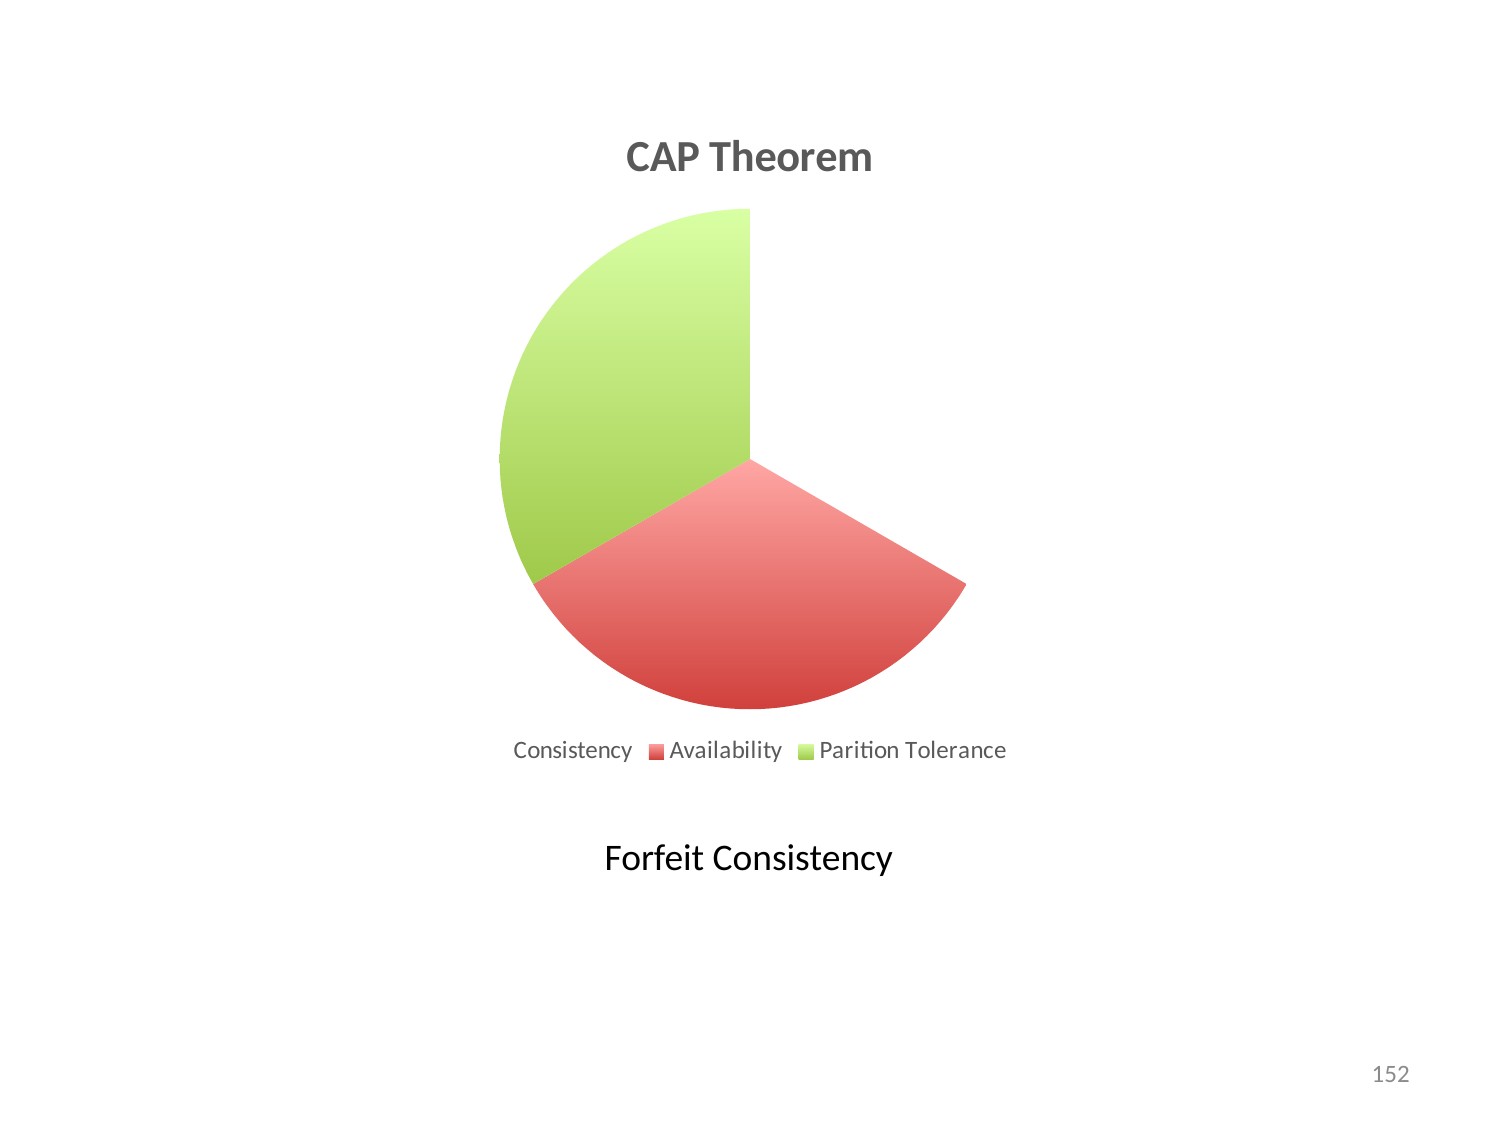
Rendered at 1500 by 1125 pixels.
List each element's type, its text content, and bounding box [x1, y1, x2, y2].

slide_number 152 [1074, 1042, 1425, 1103]
chart [249, 103, 1251, 771]
text_box Forfeit Consistency [273, 825, 1225, 886]
